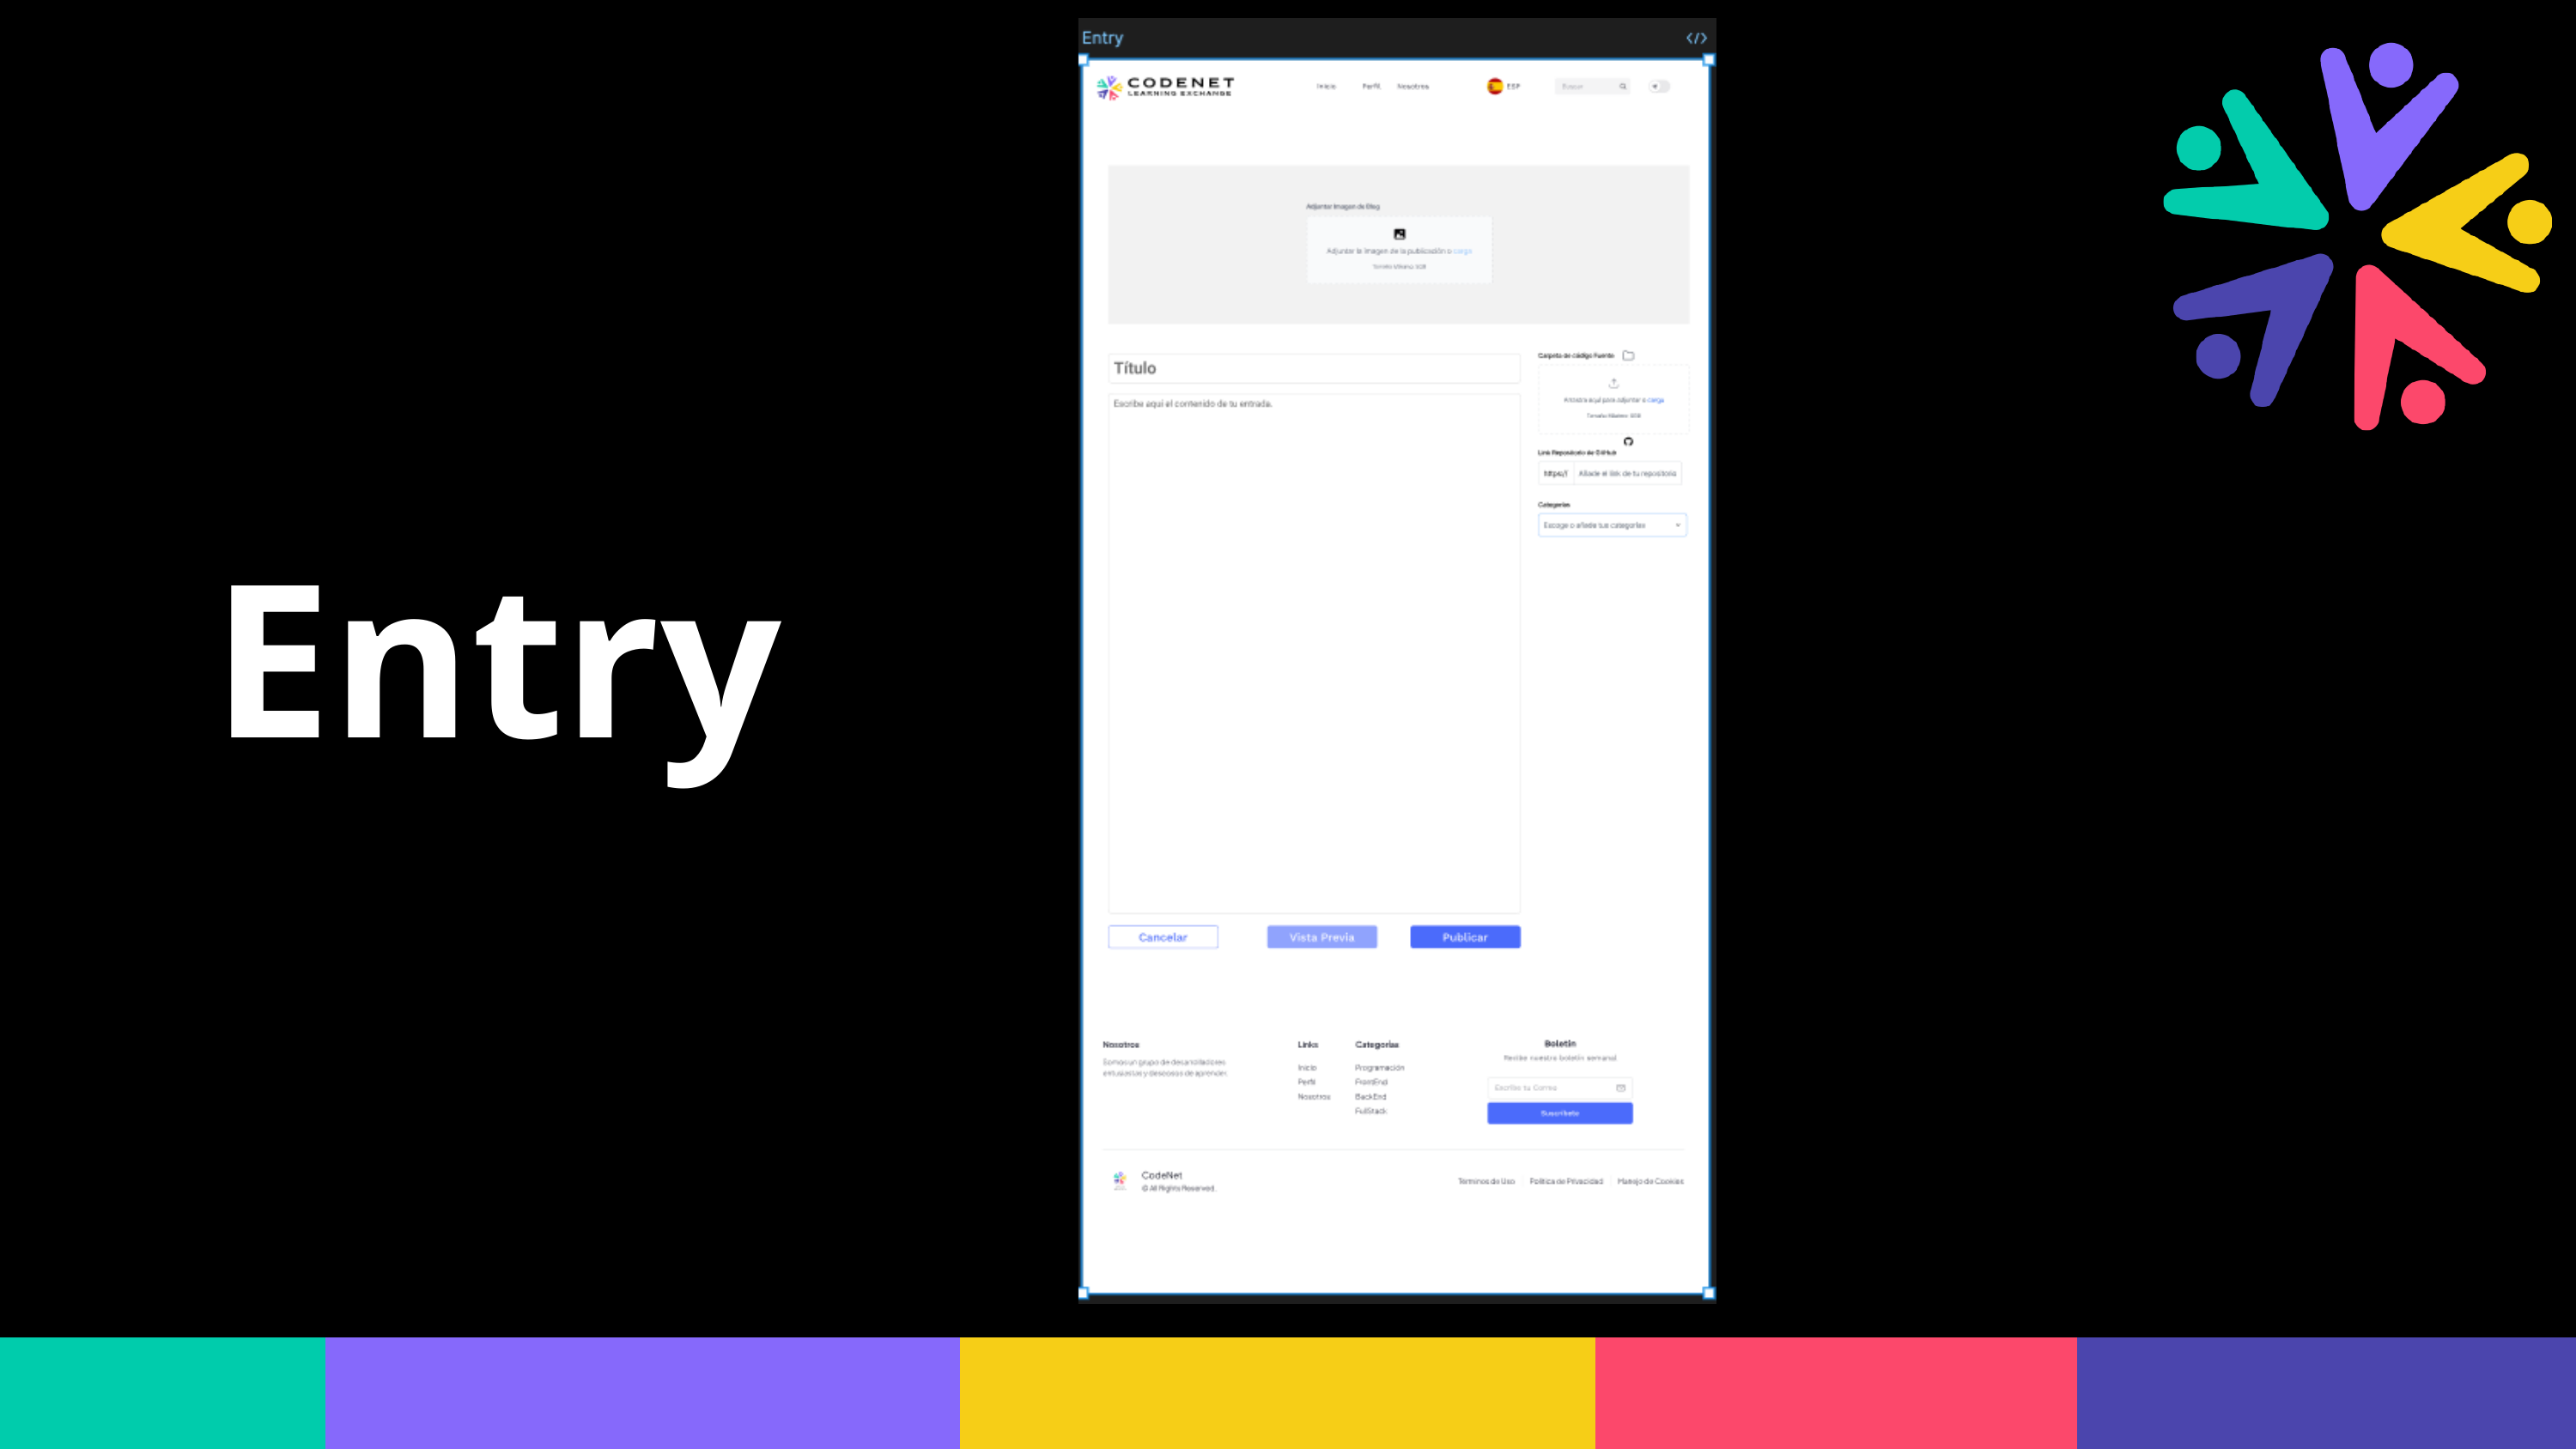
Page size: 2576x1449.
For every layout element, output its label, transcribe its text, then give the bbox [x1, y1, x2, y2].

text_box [0, 1337, 2576, 1449]
text_box Entry [14, 542, 981, 780]
text_box [1078, 18, 1716, 1304]
text_box [2163, 40, 2553, 432]
